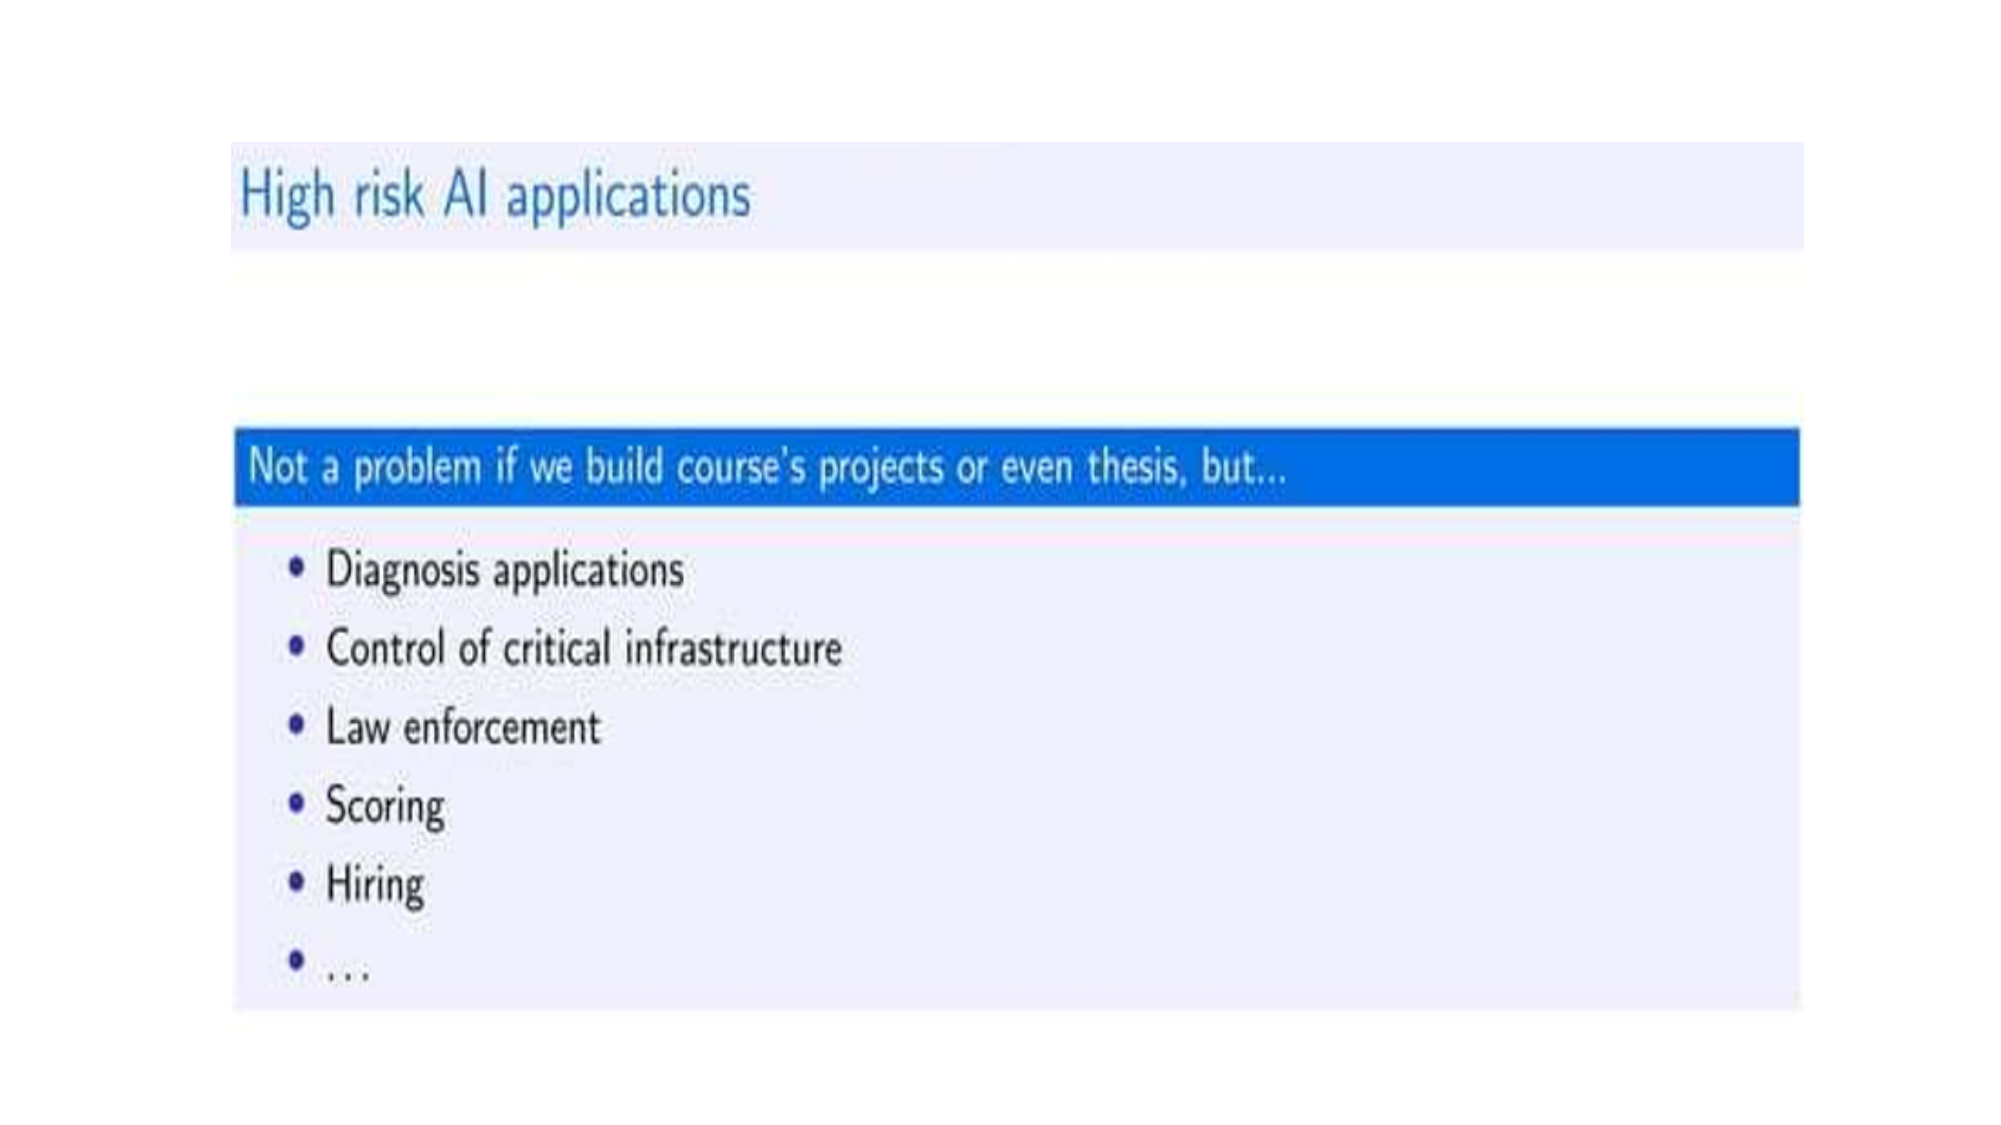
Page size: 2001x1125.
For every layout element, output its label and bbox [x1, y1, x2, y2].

picture [231, 142, 1804, 1033]
